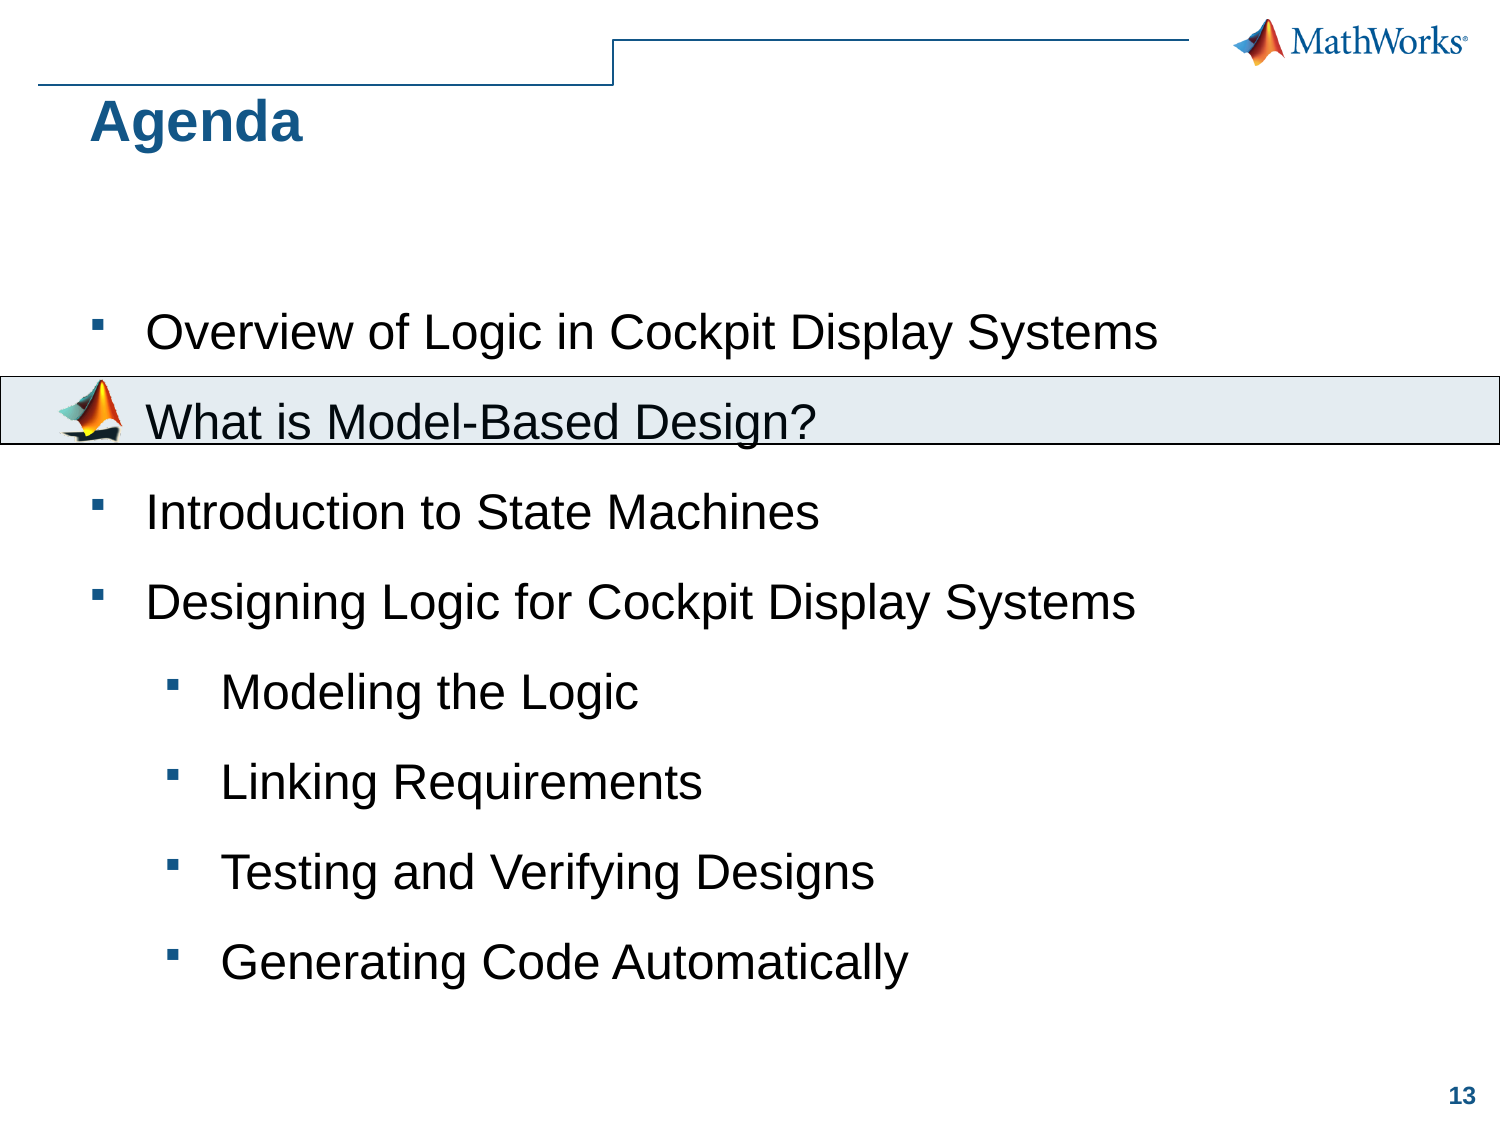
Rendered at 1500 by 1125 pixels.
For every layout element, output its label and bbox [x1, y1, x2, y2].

picture [1226, 7, 1483, 78]
text_box [0, 376, 1500, 446]
